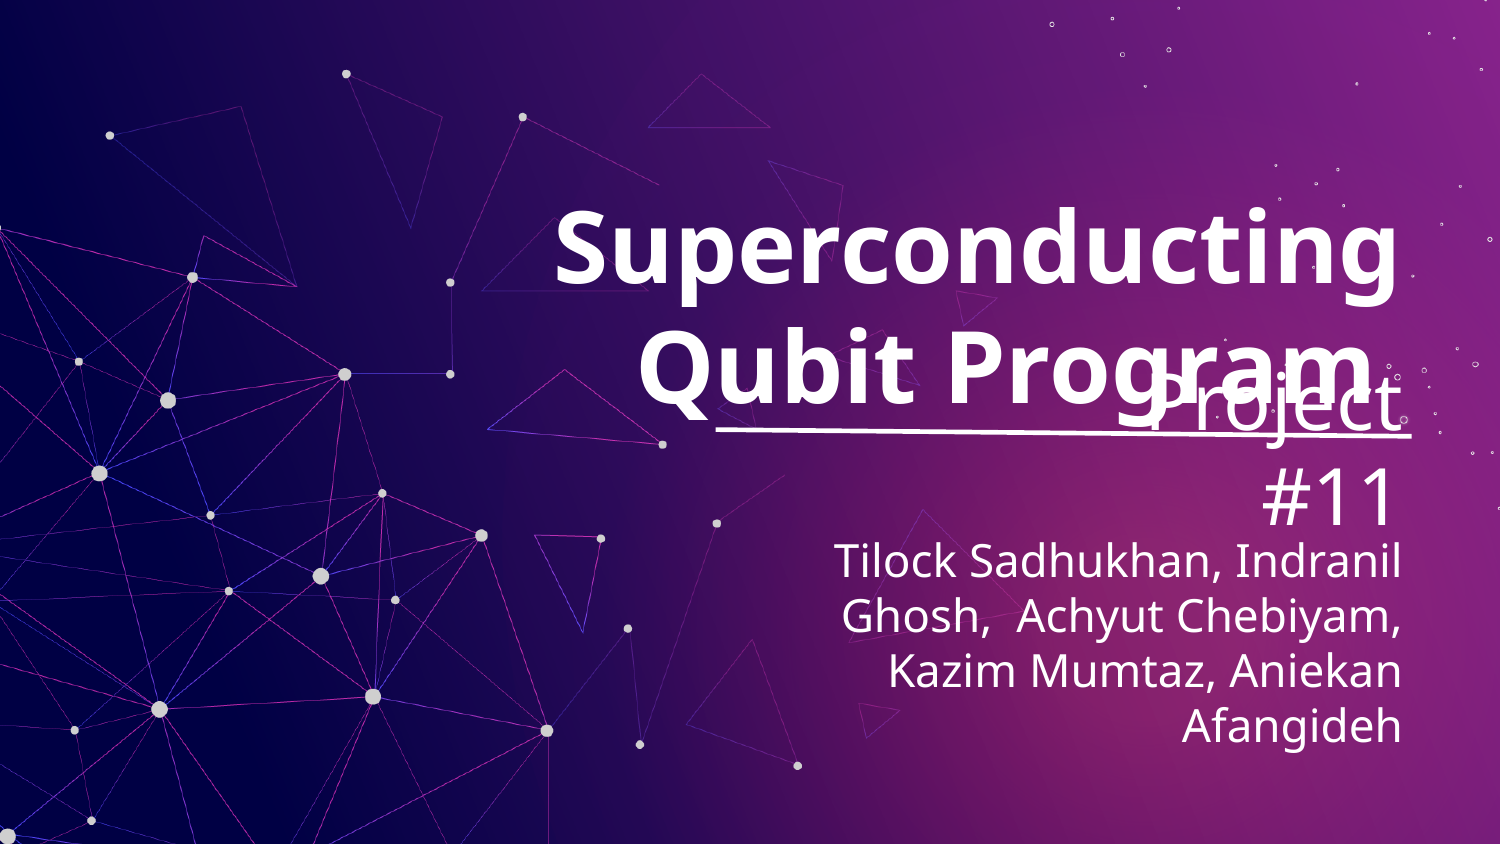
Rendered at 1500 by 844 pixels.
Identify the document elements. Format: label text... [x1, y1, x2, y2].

subtitle Tilock Sadhukhan, Indranil Ghosh, Achyut Chebiyam, Kazim Mumtaz, Aniekan Afangideh [759, 587, 1419, 767]
title Superconducting Qubit Program [430, 146, 1419, 439]
title Project #11 [980, 438, 1419, 557]
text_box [715, 429, 1412, 437]
picture [0, 0, 1500, 844]
